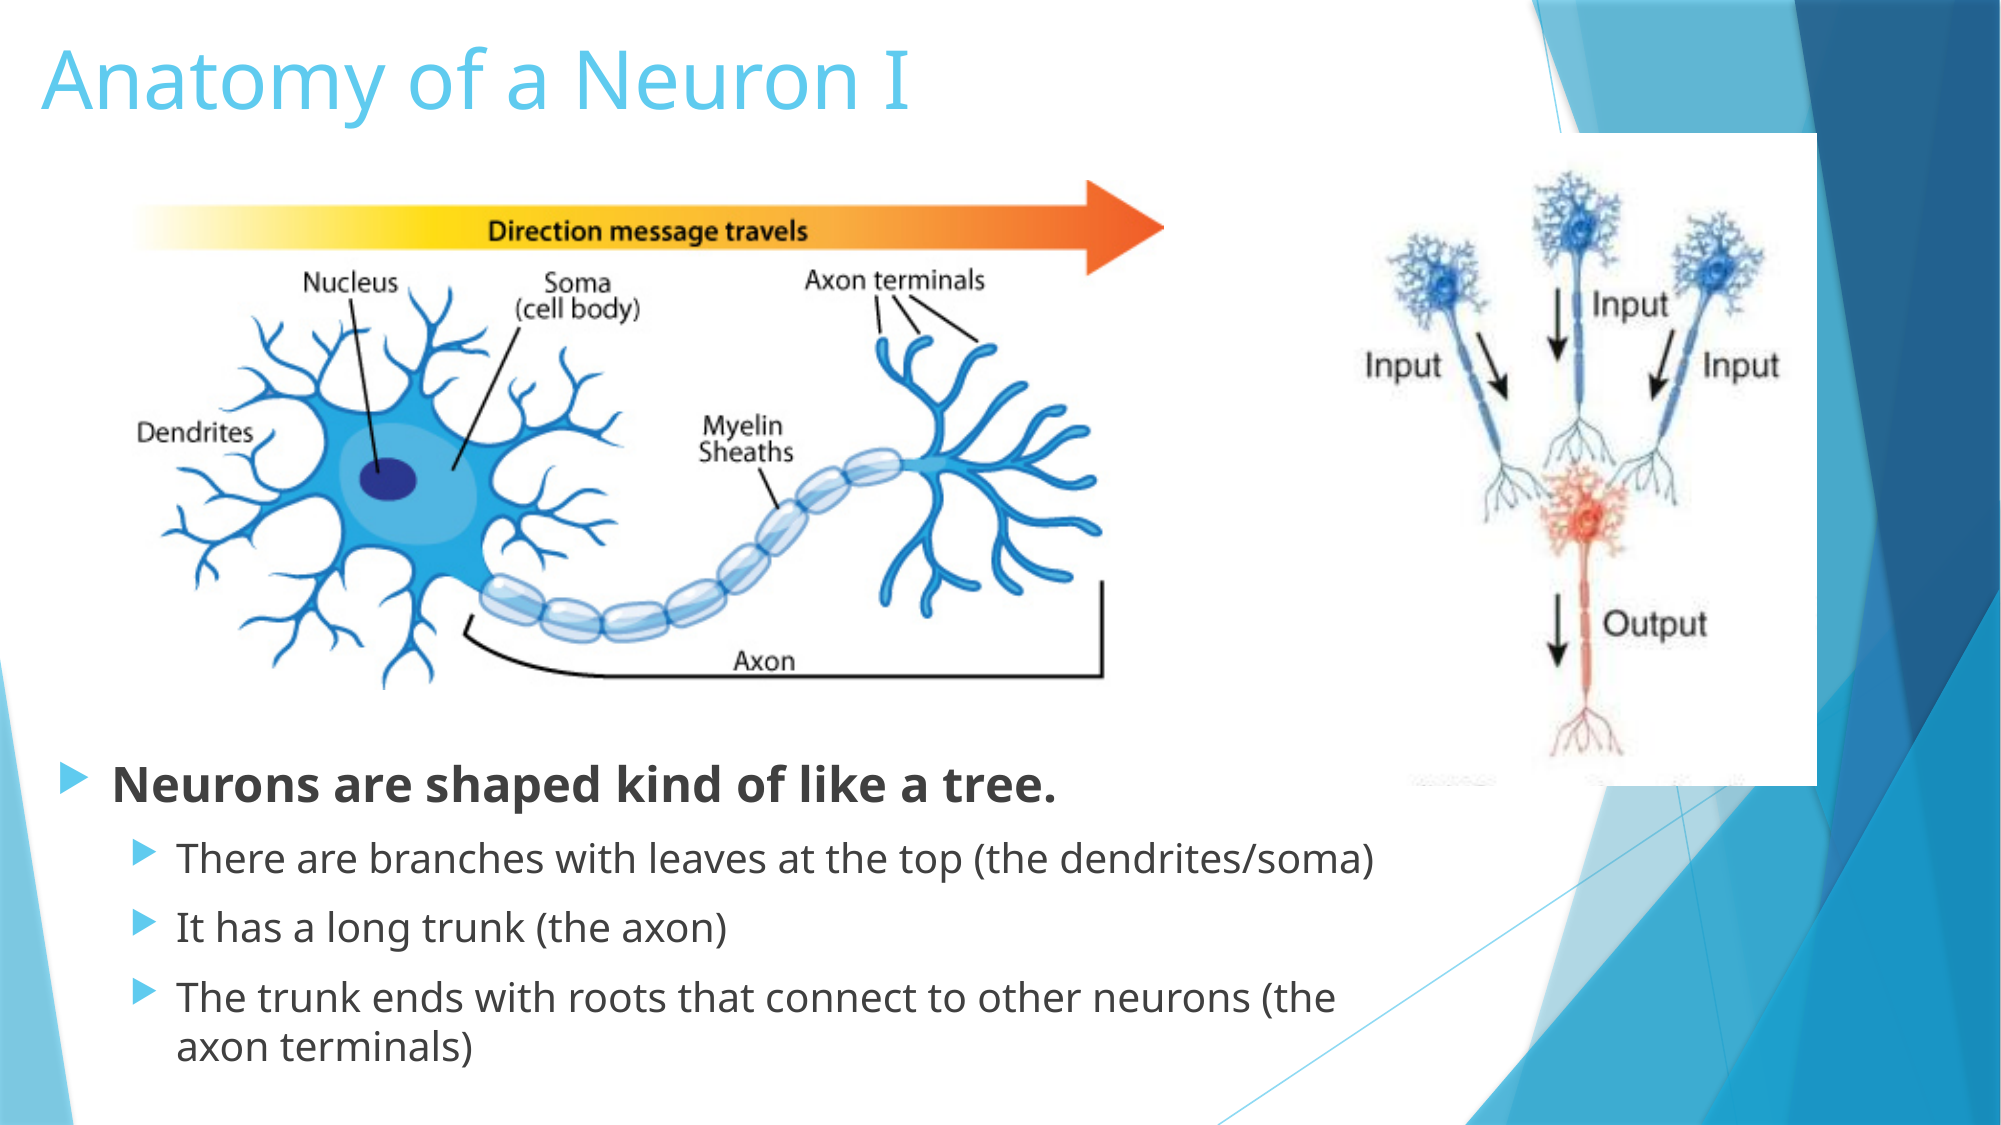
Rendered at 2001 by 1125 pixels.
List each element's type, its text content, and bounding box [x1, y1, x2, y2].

picture [130, 180, 1164, 690]
picture [1352, 133, 1818, 787]
title Anatomy of a Neuron I [26, 20, 1585, 134]
list Neurons are shaped kind of like a tree. There are branches with leaves at the top (the dendrites/soma) It has a long trunk (the axon) The trunk ends with roots that connect to other neurons (the axon terminals) [41, 745, 1403, 1084]
